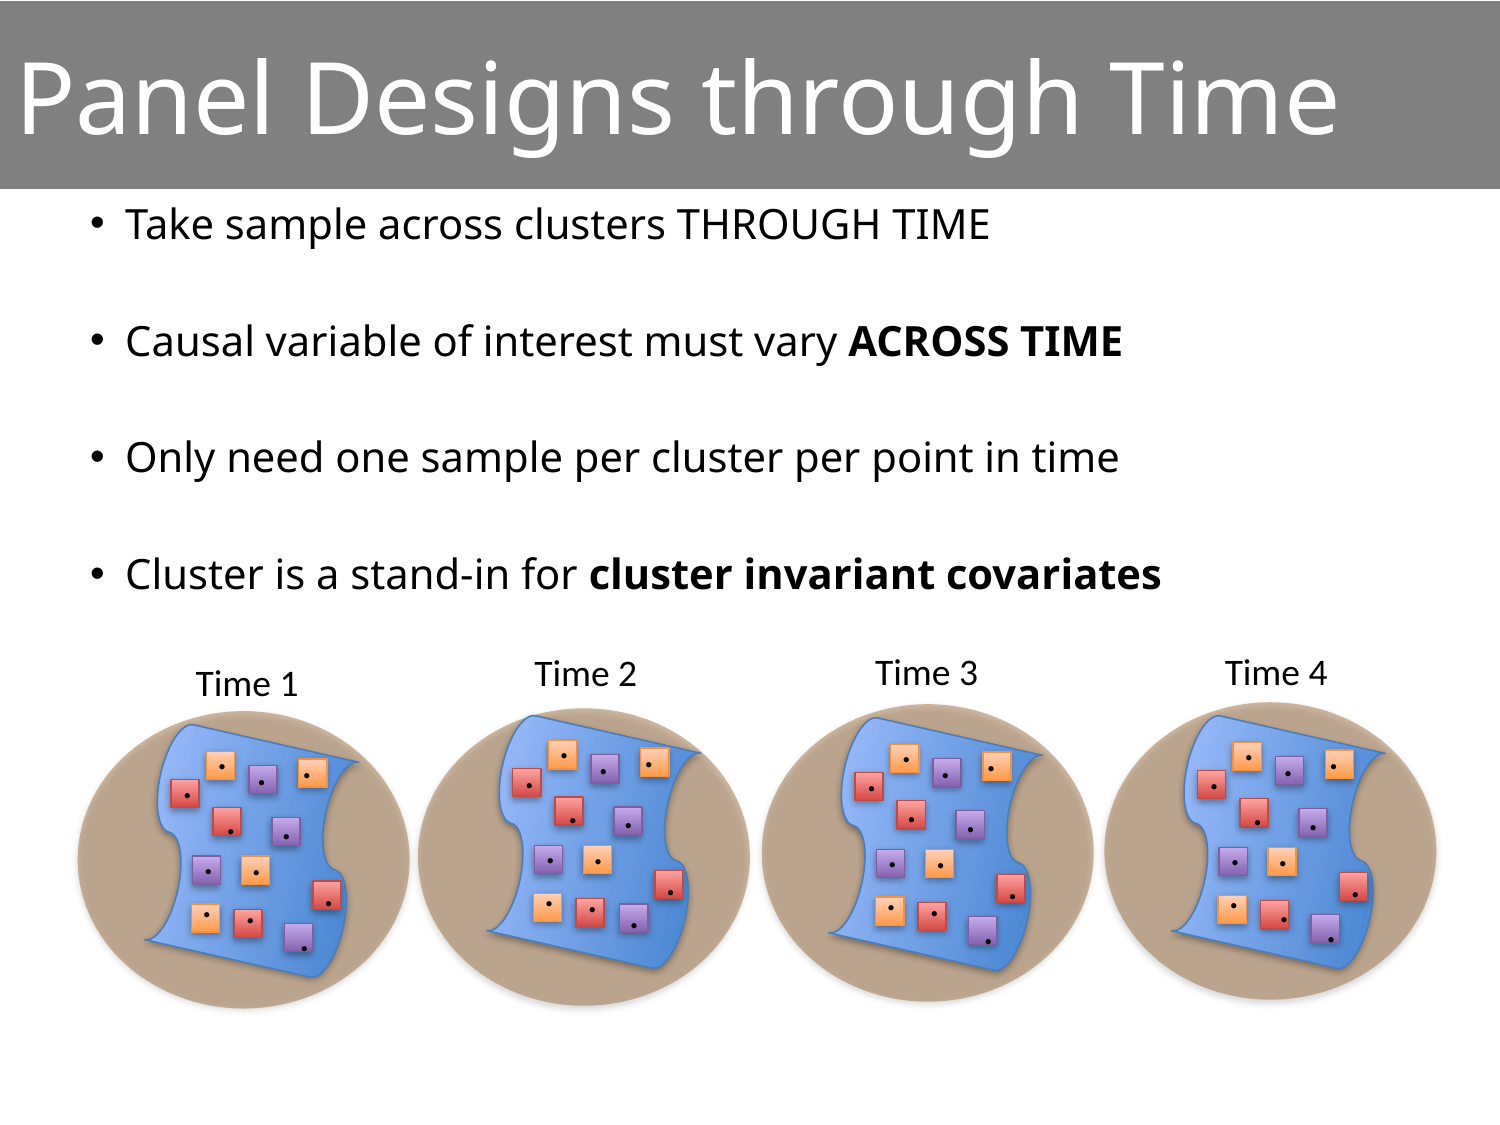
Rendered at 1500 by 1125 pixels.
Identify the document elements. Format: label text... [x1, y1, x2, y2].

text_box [77, 710, 410, 1009]
text_box Time 2 [519, 641, 653, 702]
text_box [761, 703, 1094, 1002]
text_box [1104, 701, 1437, 1000]
text_box Time 4 [1209, 640, 1343, 700]
text_box Time 3 [860, 640, 994, 701]
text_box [417, 706, 751, 1006]
list Take sample across clusters THROUGH TIME Causal variable of interest must vary ACROSS TIME Only need one sample per cluster per point in time Cluster is a stand-in for cluster invariant covariates [75, 190, 1425, 616]
text_box Time 1 [180, 651, 314, 709]
title Panel Designs through Time [0, 1, 1500, 189]
